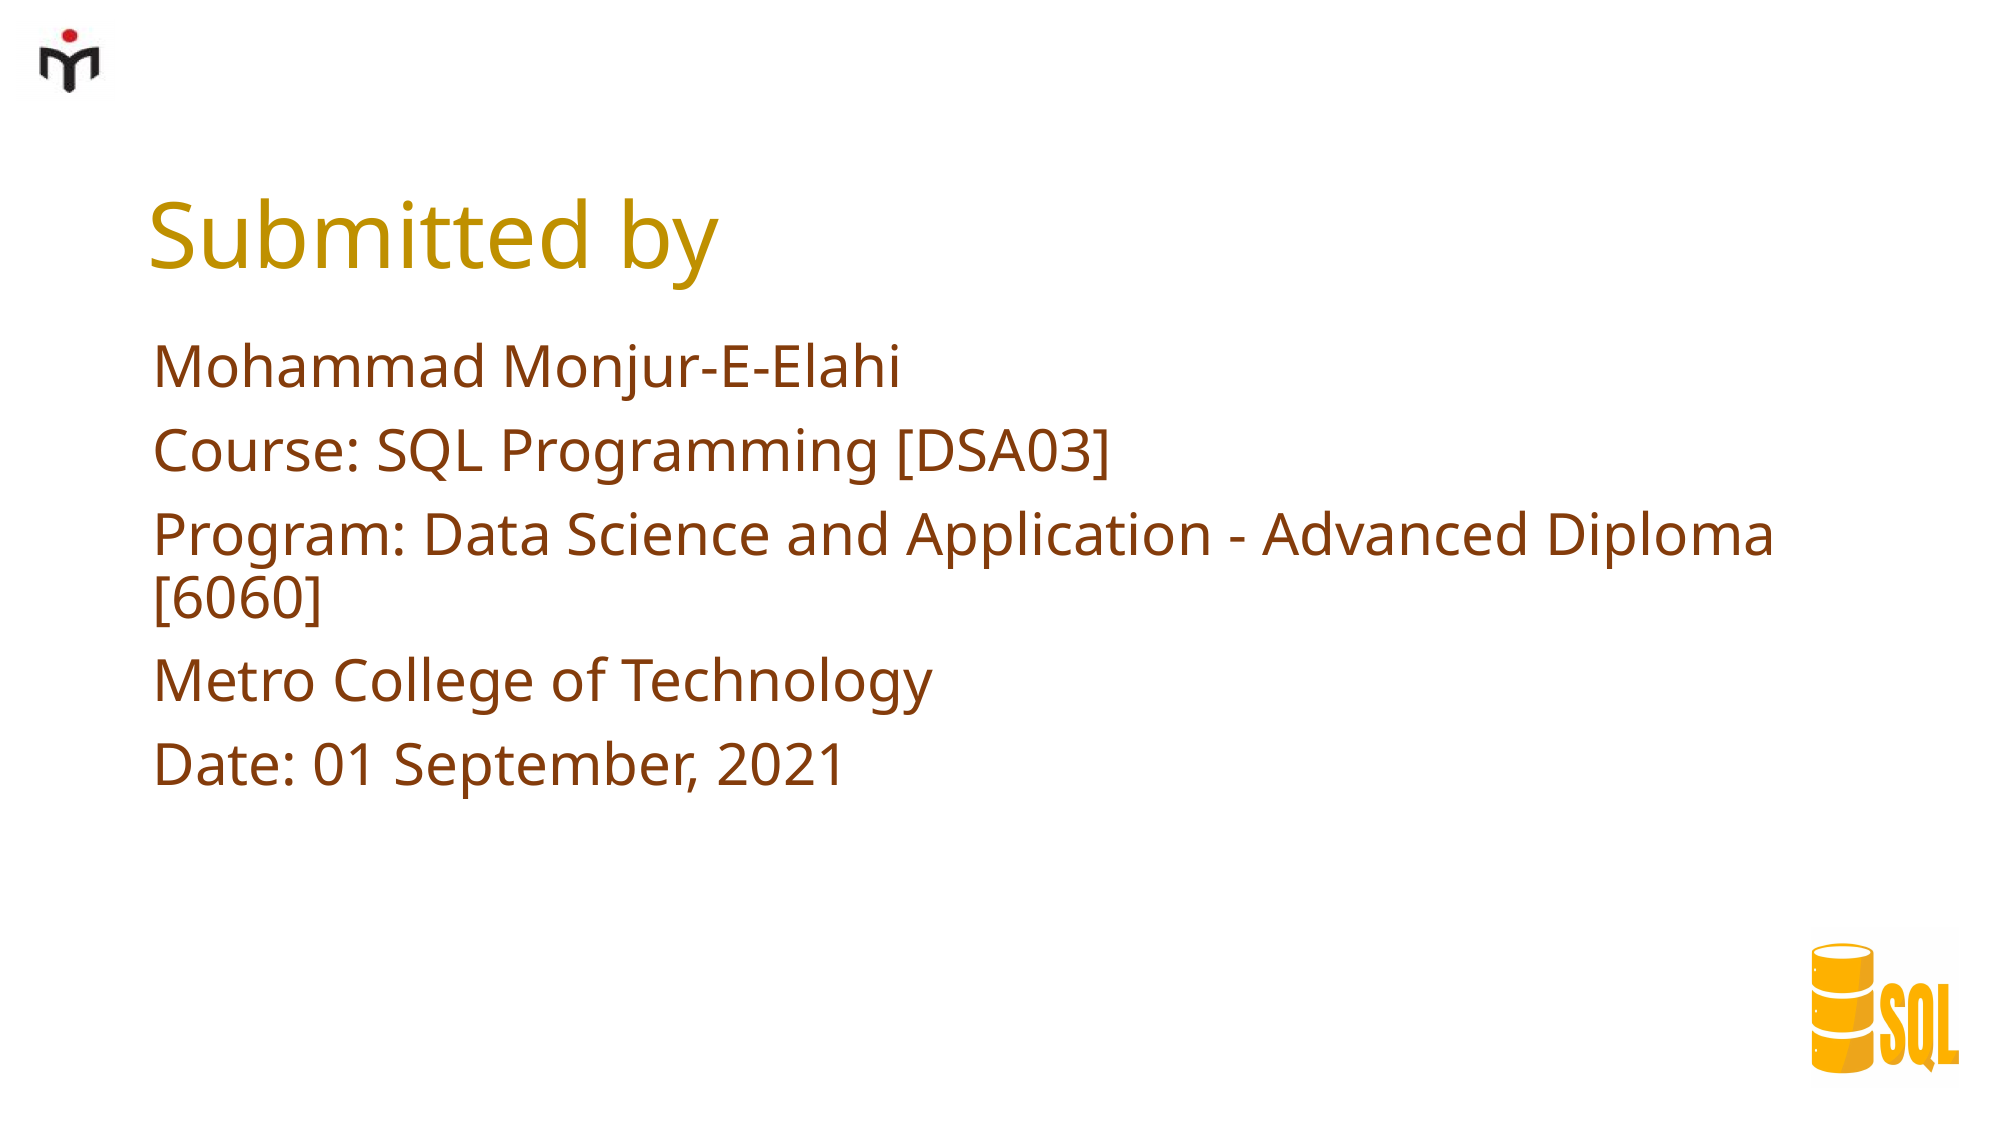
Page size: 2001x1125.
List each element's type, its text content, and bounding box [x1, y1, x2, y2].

list Mohammad Monjur-E-Elahi Course: SQL Programming [DSA03] Program: Data Science and Application - Advanced Diploma [6060] Metro College of Technology Date: 01 September, 2021 [137, 238, 1863, 953]
title Submitted by [131, 130, 1857, 348]
picture [1811, 927, 1959, 1088]
picture [16, 19, 115, 101]
